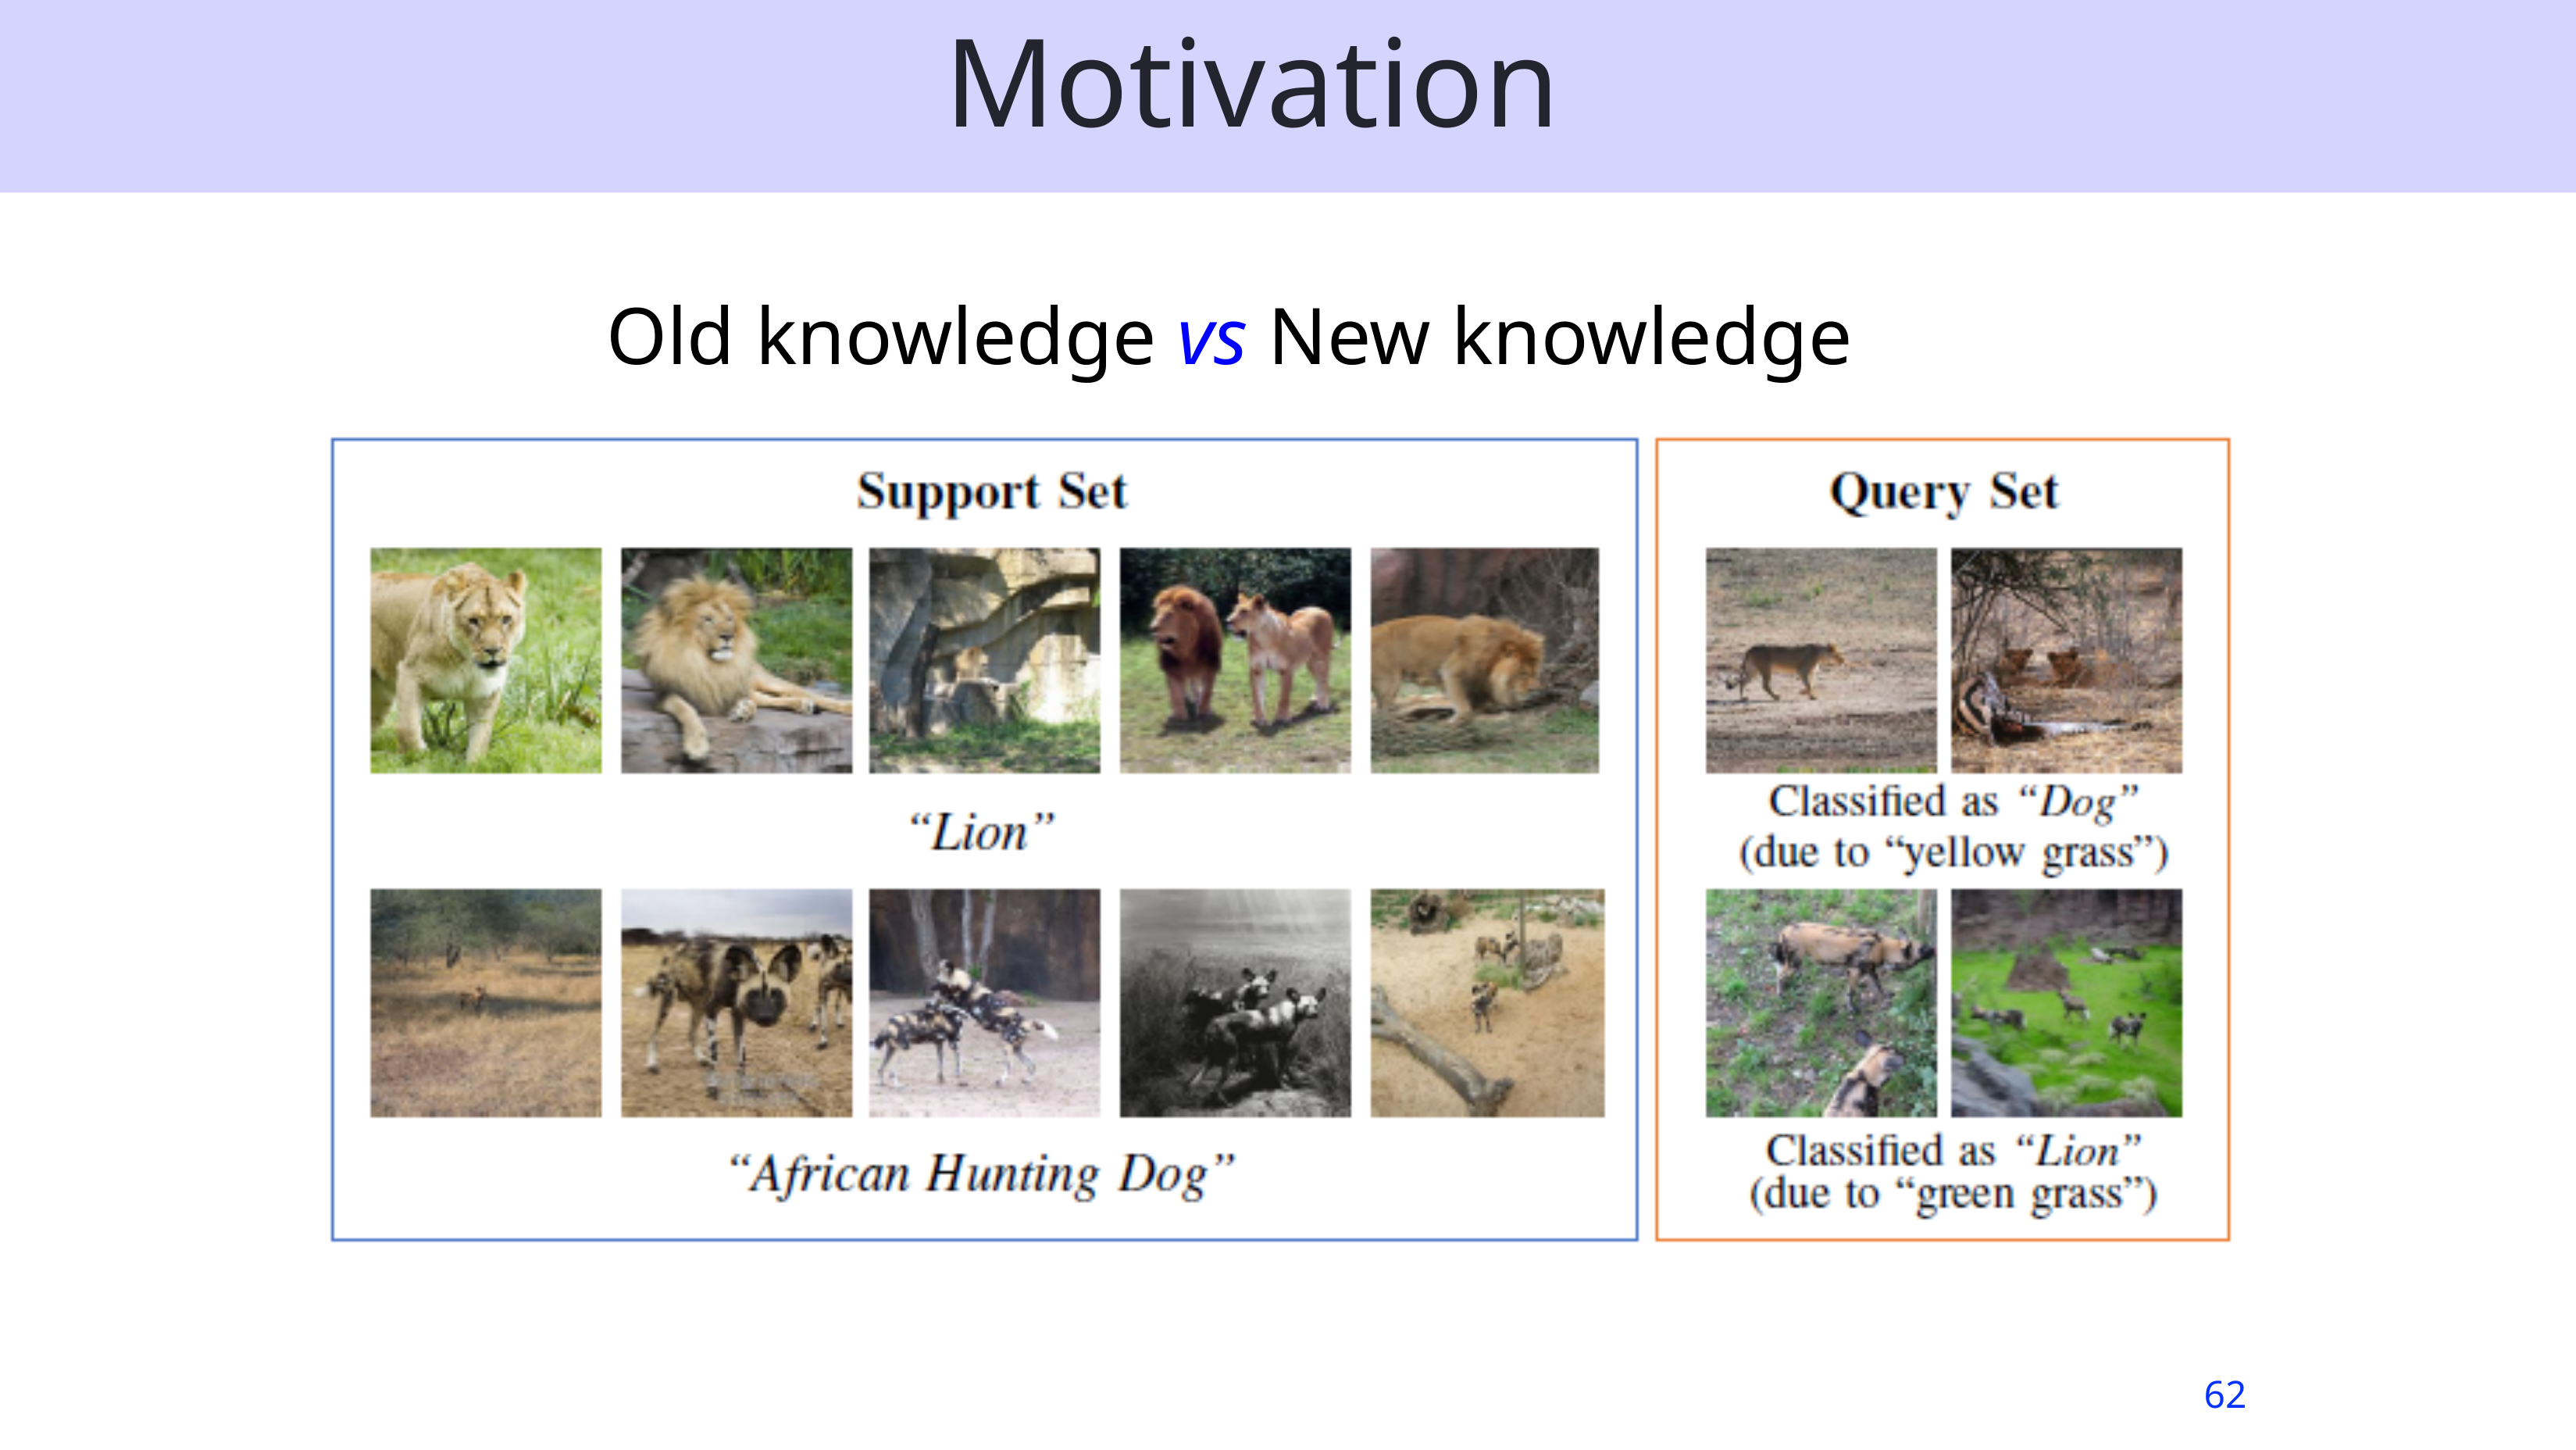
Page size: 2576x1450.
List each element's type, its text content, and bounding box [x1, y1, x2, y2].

picture [298, 402, 2279, 1273]
text_box Old knowledge vs New knowledge [594, 233, 1884, 386]
title Motivation [944, 5, 1633, 153]
text_box 62 [2199, 1377, 2275, 1422]
